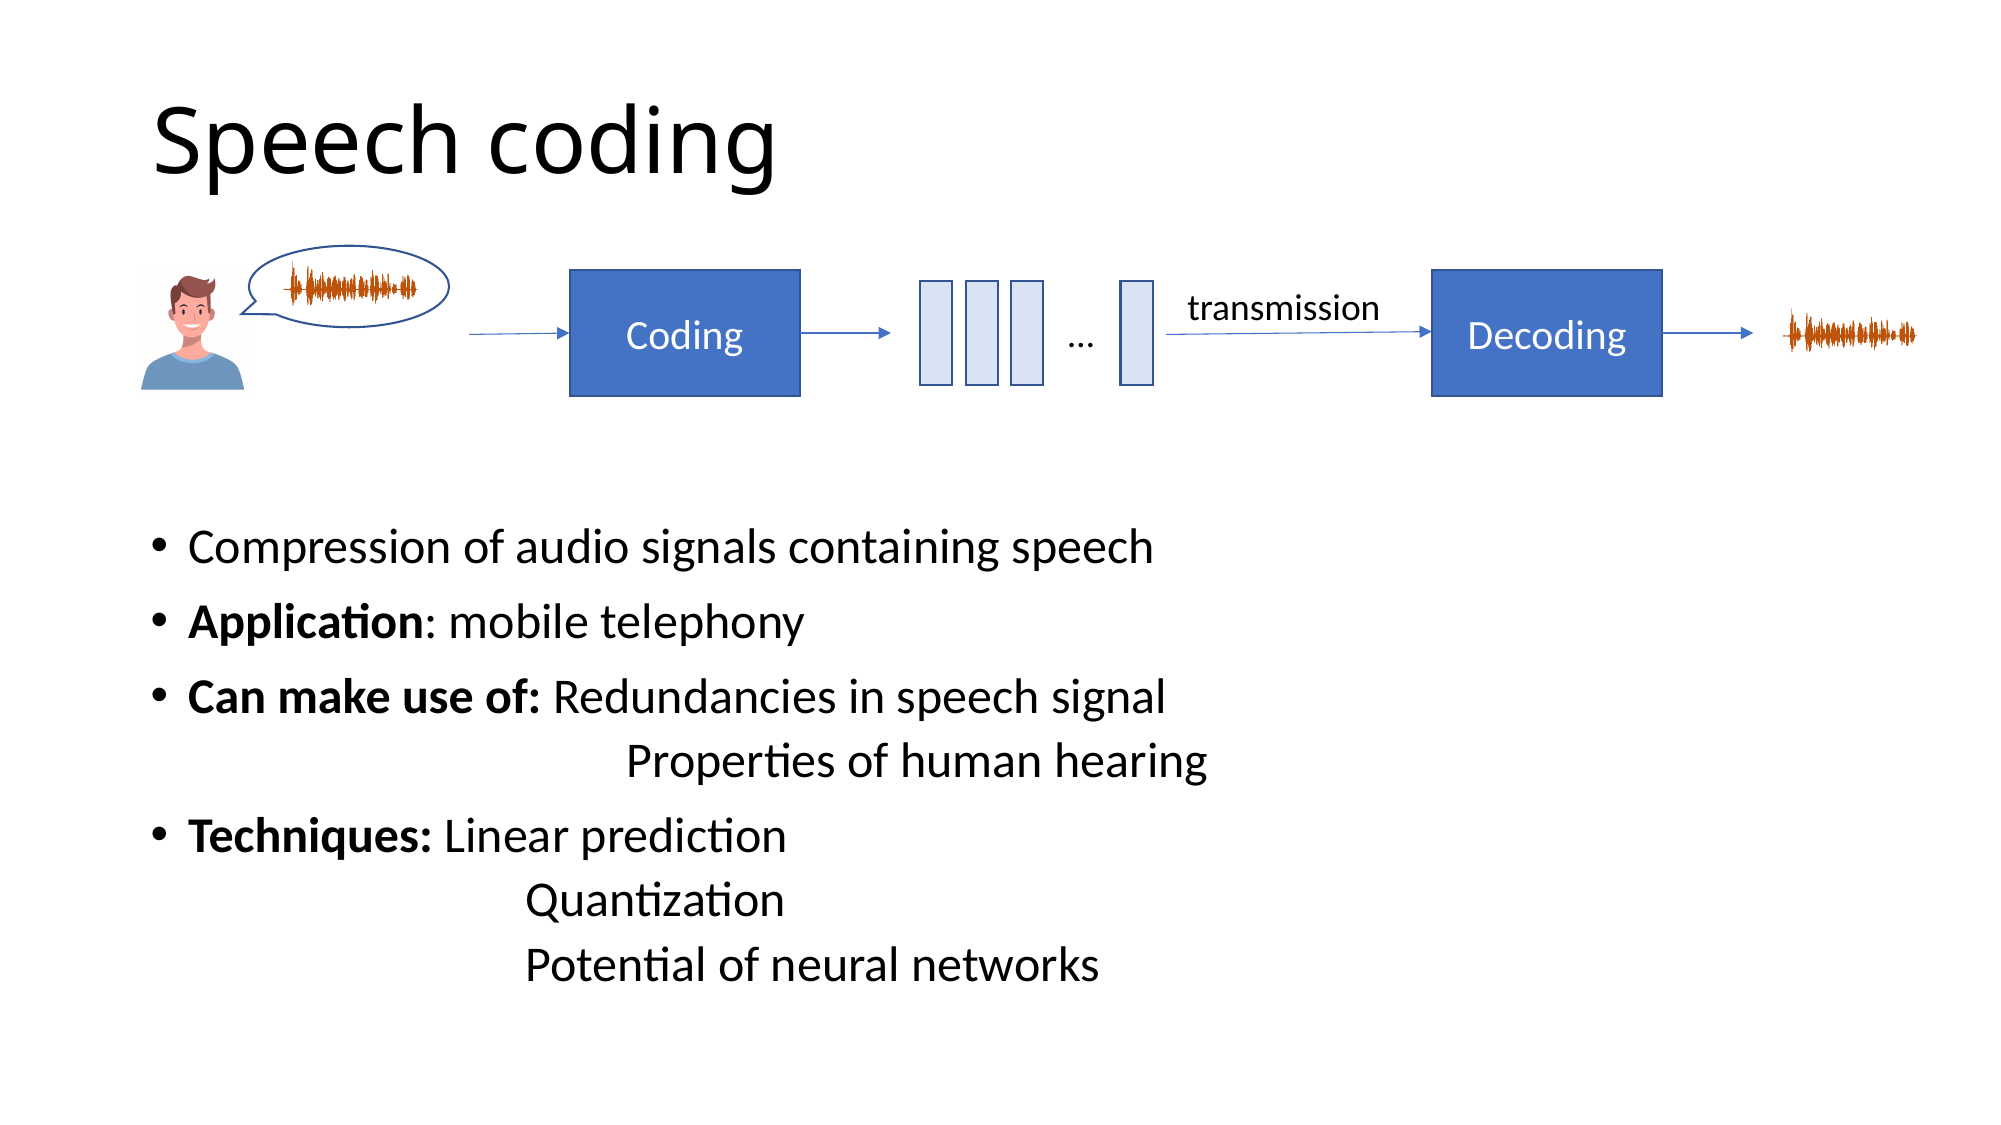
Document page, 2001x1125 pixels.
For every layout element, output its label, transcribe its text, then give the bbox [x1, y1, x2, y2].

text_box [1119, 280, 1154, 302]
text_box [919, 280, 953, 386]
list Compression of audio signals containing speech Application: mobile telephony Can make use of: Redundancies in speech signal Properties of human hearing Techniques: Linear prediction Quantization Potential of neural networks [135, 513, 1861, 1064]
picture [1776, 306, 1922, 360]
text_box [1119, 363, 1154, 386]
text_box [965, 280, 999, 386]
text_box [249, 244, 451, 329]
text_box Coding [569, 269, 801, 397]
text_box [1010, 280, 1044, 386]
picture [277, 259, 423, 314]
text_box … [1053, 302, 1166, 363]
picture [136, 270, 249, 396]
text_box transmission [1172, 275, 1404, 331]
title Speech coding [137, 34, 1863, 253]
text_box Decoding [1431, 269, 1663, 397]
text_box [1165, 331, 1432, 335]
